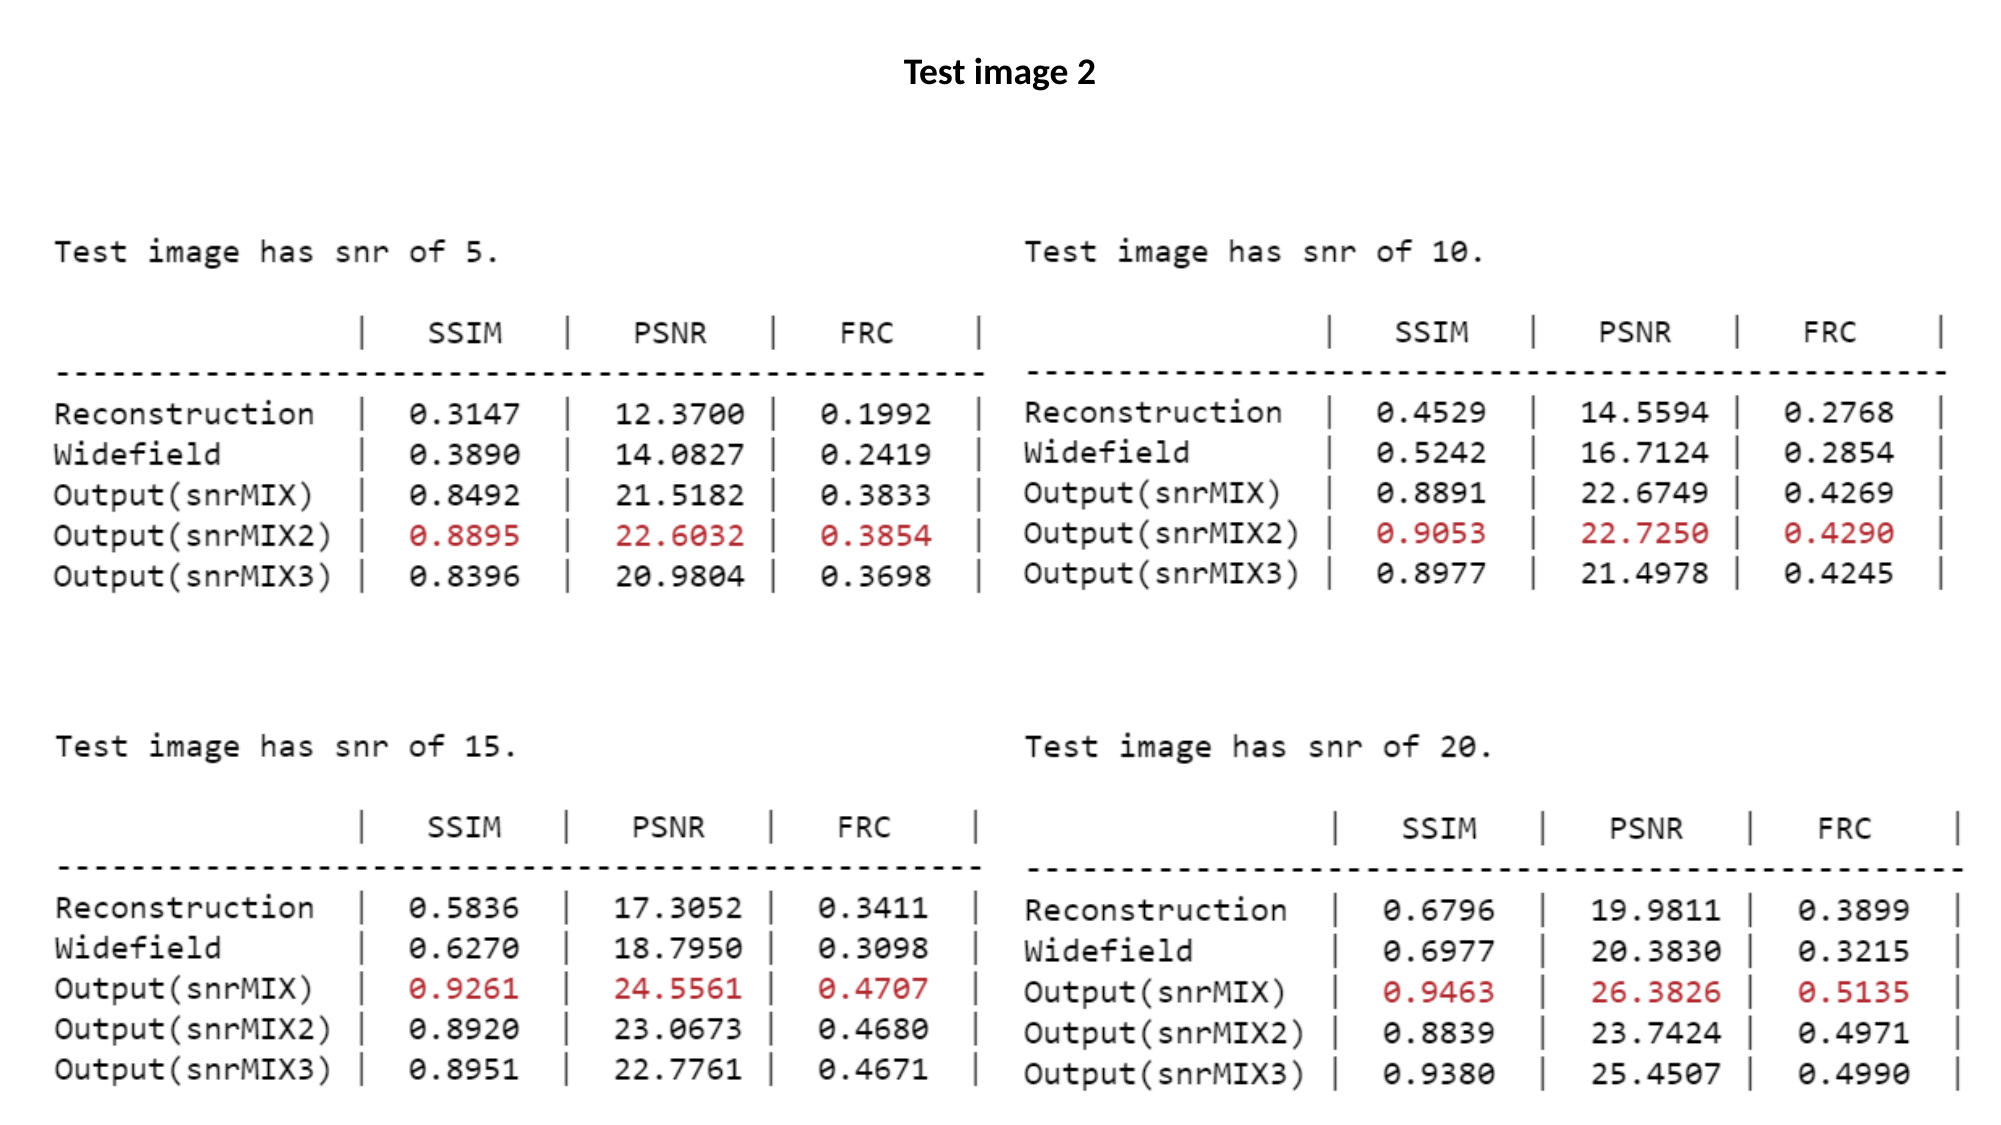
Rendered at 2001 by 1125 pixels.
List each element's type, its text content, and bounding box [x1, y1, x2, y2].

picture [44, 723, 990, 1096]
picture [1010, 230, 1952, 603]
picture [46, 230, 990, 603]
text_box Test image 2 [667, 39, 1332, 100]
picture [1010, 723, 1969, 1096]
